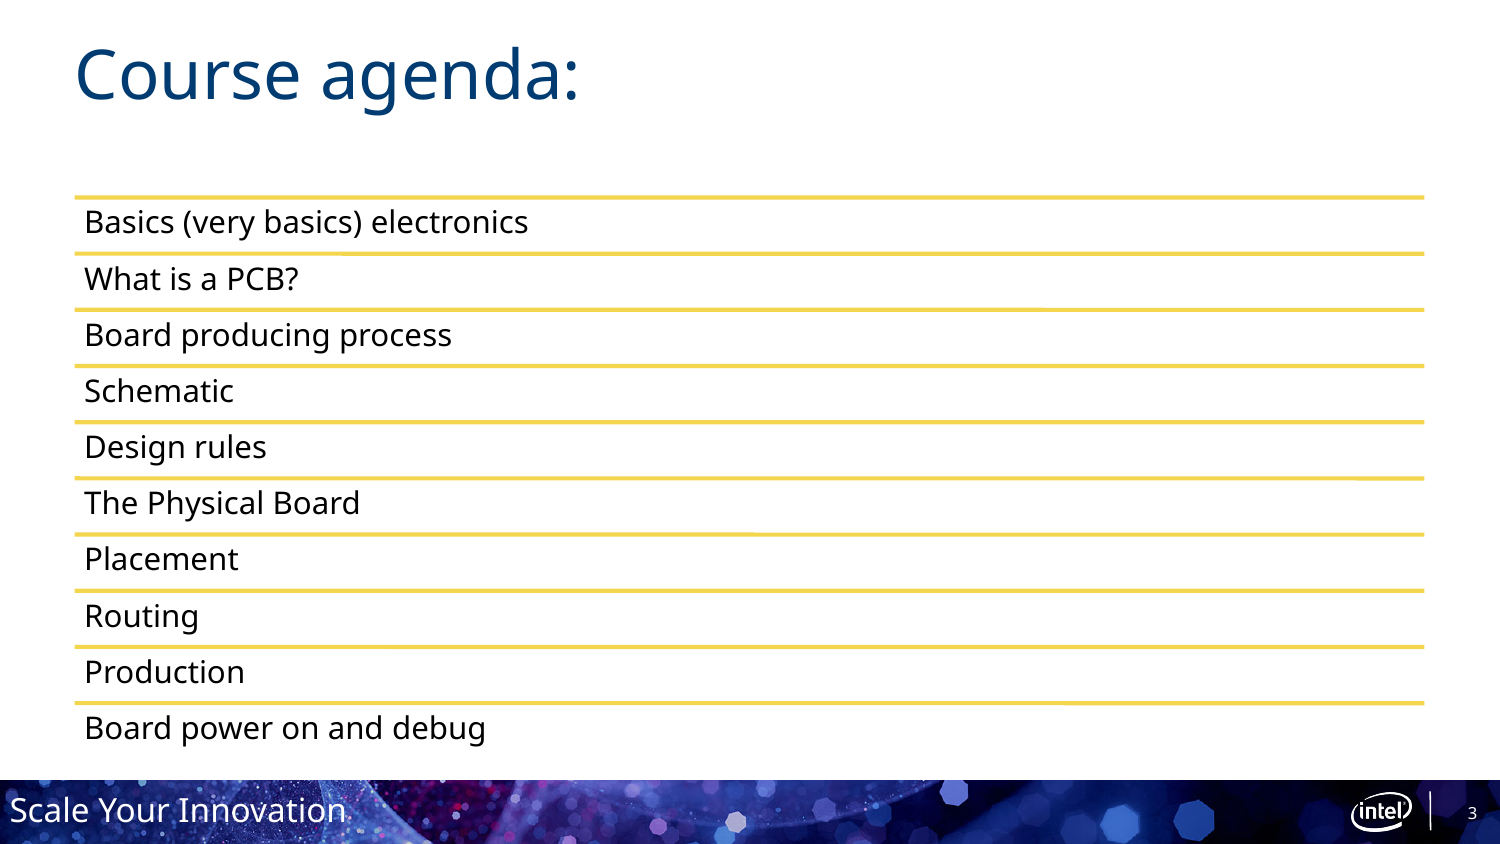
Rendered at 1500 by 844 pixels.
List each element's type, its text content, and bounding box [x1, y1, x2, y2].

picture [0, 780, 1500, 844]
slide_number 3 [1127, 791, 1478, 837]
title Course agenda: [74, 50, 1425, 194]
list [74, 197, 1425, 760]
